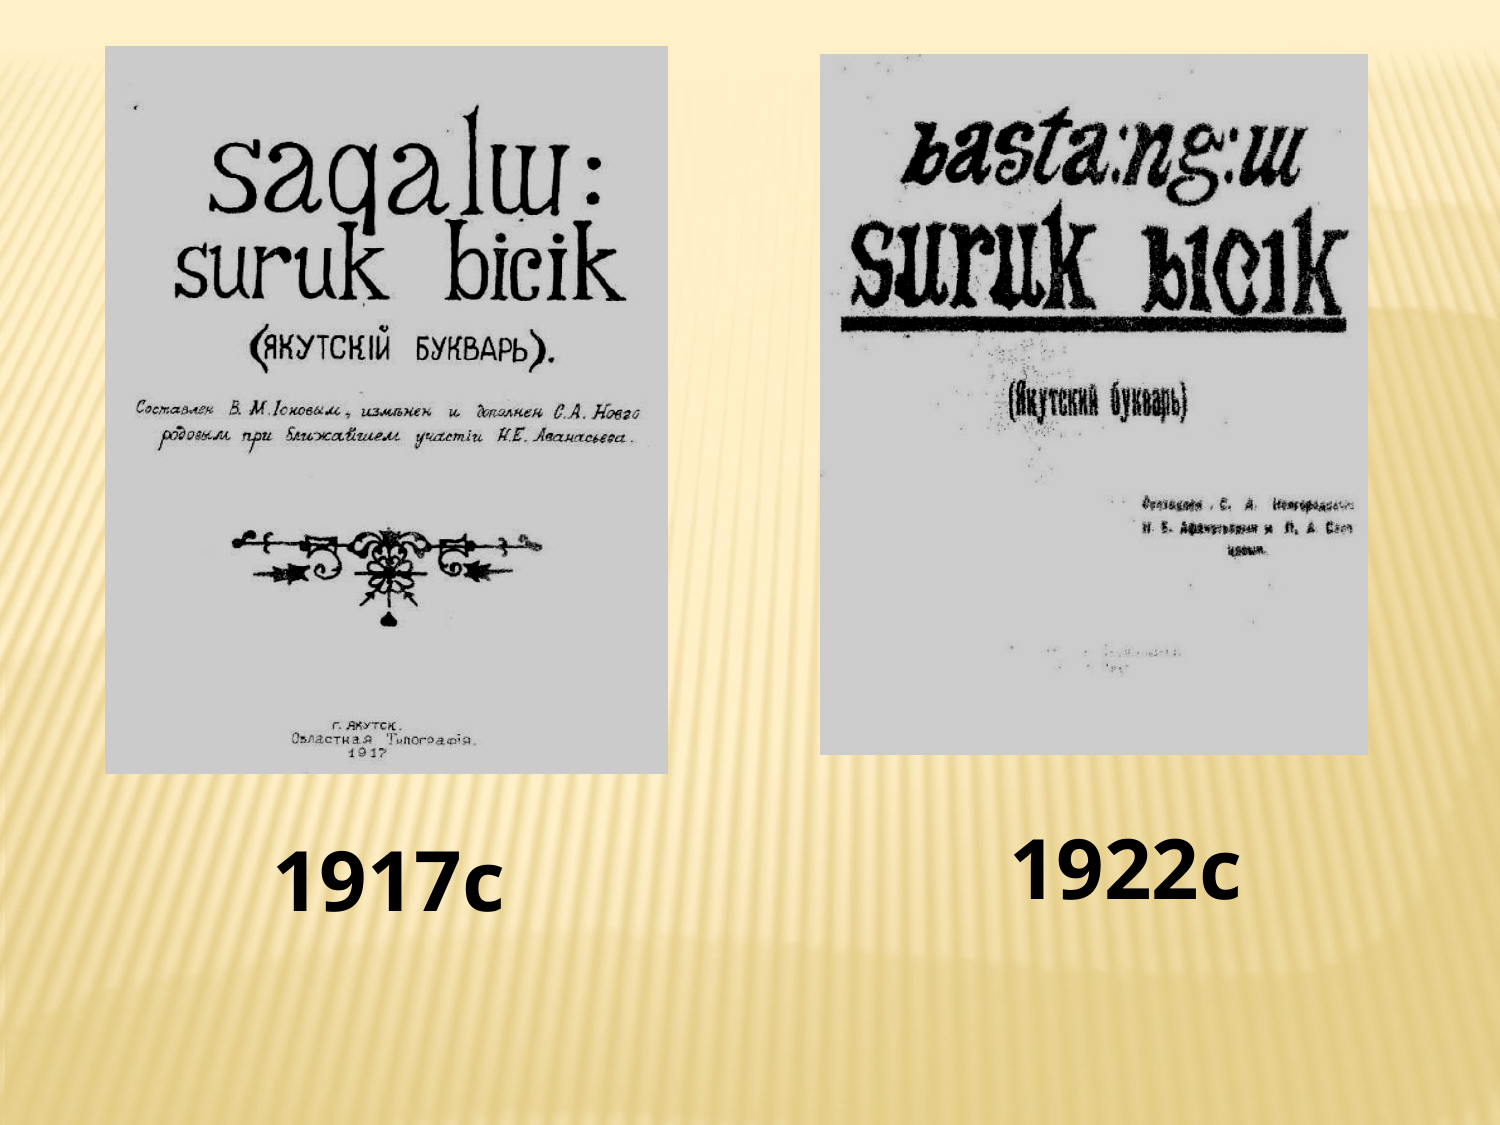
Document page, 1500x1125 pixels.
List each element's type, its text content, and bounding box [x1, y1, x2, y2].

picture [105, 46, 669, 774]
text_box 1922с [994, 808, 1257, 924]
text_box 1917с [257, 820, 528, 936]
picture [820, 54, 1369, 756]
